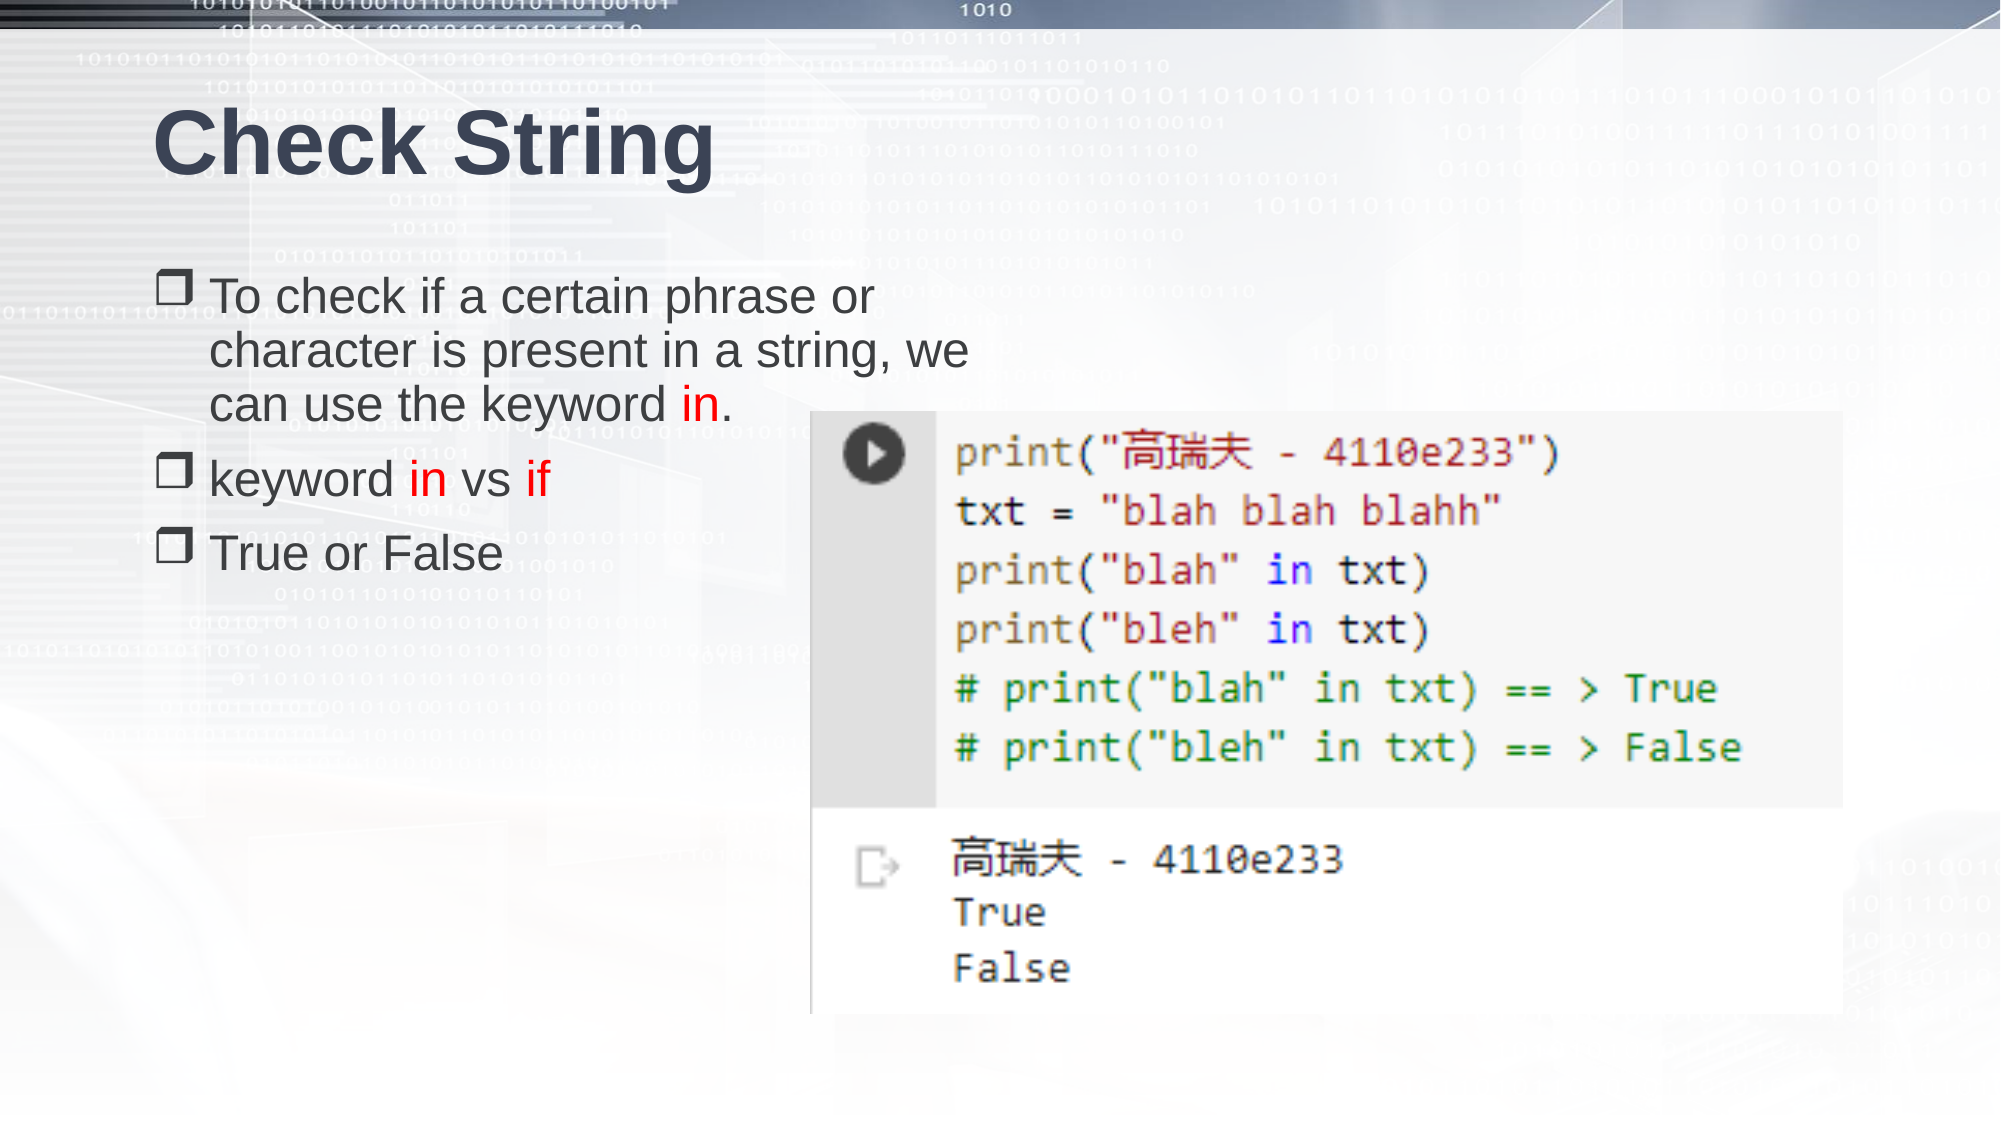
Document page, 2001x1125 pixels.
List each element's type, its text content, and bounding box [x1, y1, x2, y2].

title Check String [137, 59, 1863, 230]
list To check if a certain phrase or character is present in a string, we can use the keyword in. keyword in vs if True or False [137, 262, 988, 1014]
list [809, 411, 1843, 1014]
picture [0, 0, 2001, 1125]
